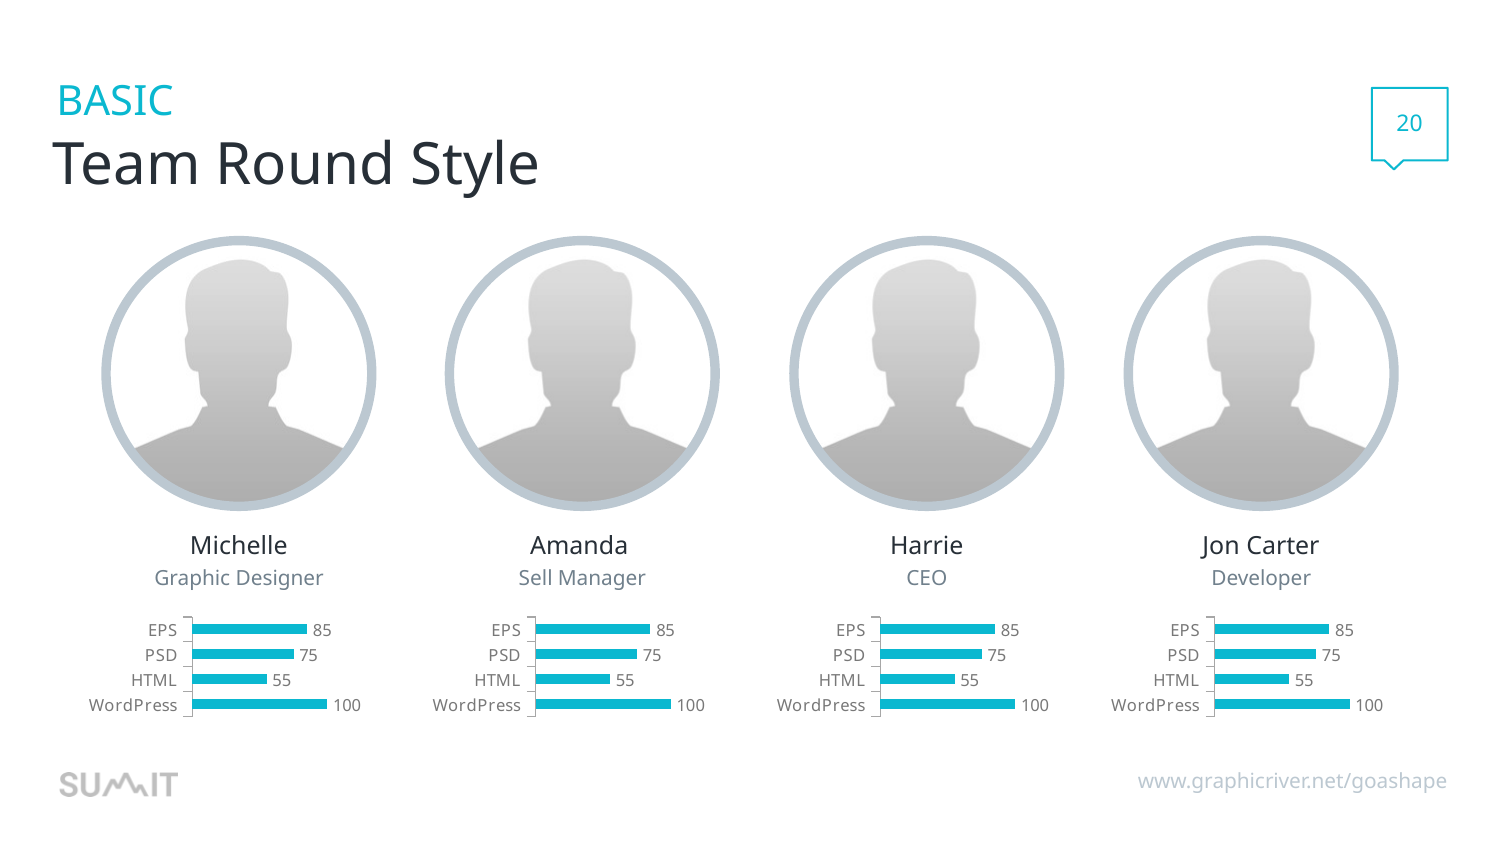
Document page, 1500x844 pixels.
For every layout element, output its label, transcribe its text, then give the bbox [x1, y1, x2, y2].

chart [88, 595, 389, 738]
text_box Jon Carter [1104, 522, 1418, 557]
slide_number 20 [1370, 86, 1449, 171]
text_box Graphic Designer [82, 557, 396, 598]
chart [1111, 595, 1412, 738]
chart [432, 595, 733, 738]
text_box Sell Manager [426, 557, 739, 598]
text_box Harrie [770, 522, 1084, 557]
footer www.graphicriver.net/goashape [750, 771, 1459, 797]
picture [105, 240, 372, 507]
title Team Round Style [41, 134, 1338, 197]
chart [776, 595, 1077, 738]
text_box Michelle [82, 522, 396, 557]
text_box Developer [1104, 557, 1418, 598]
picture [793, 240, 1060, 507]
picture [449, 240, 716, 507]
text_box Amanda [426, 522, 739, 557]
text_box CEO [770, 557, 1084, 598]
picture [1128, 240, 1395, 507]
